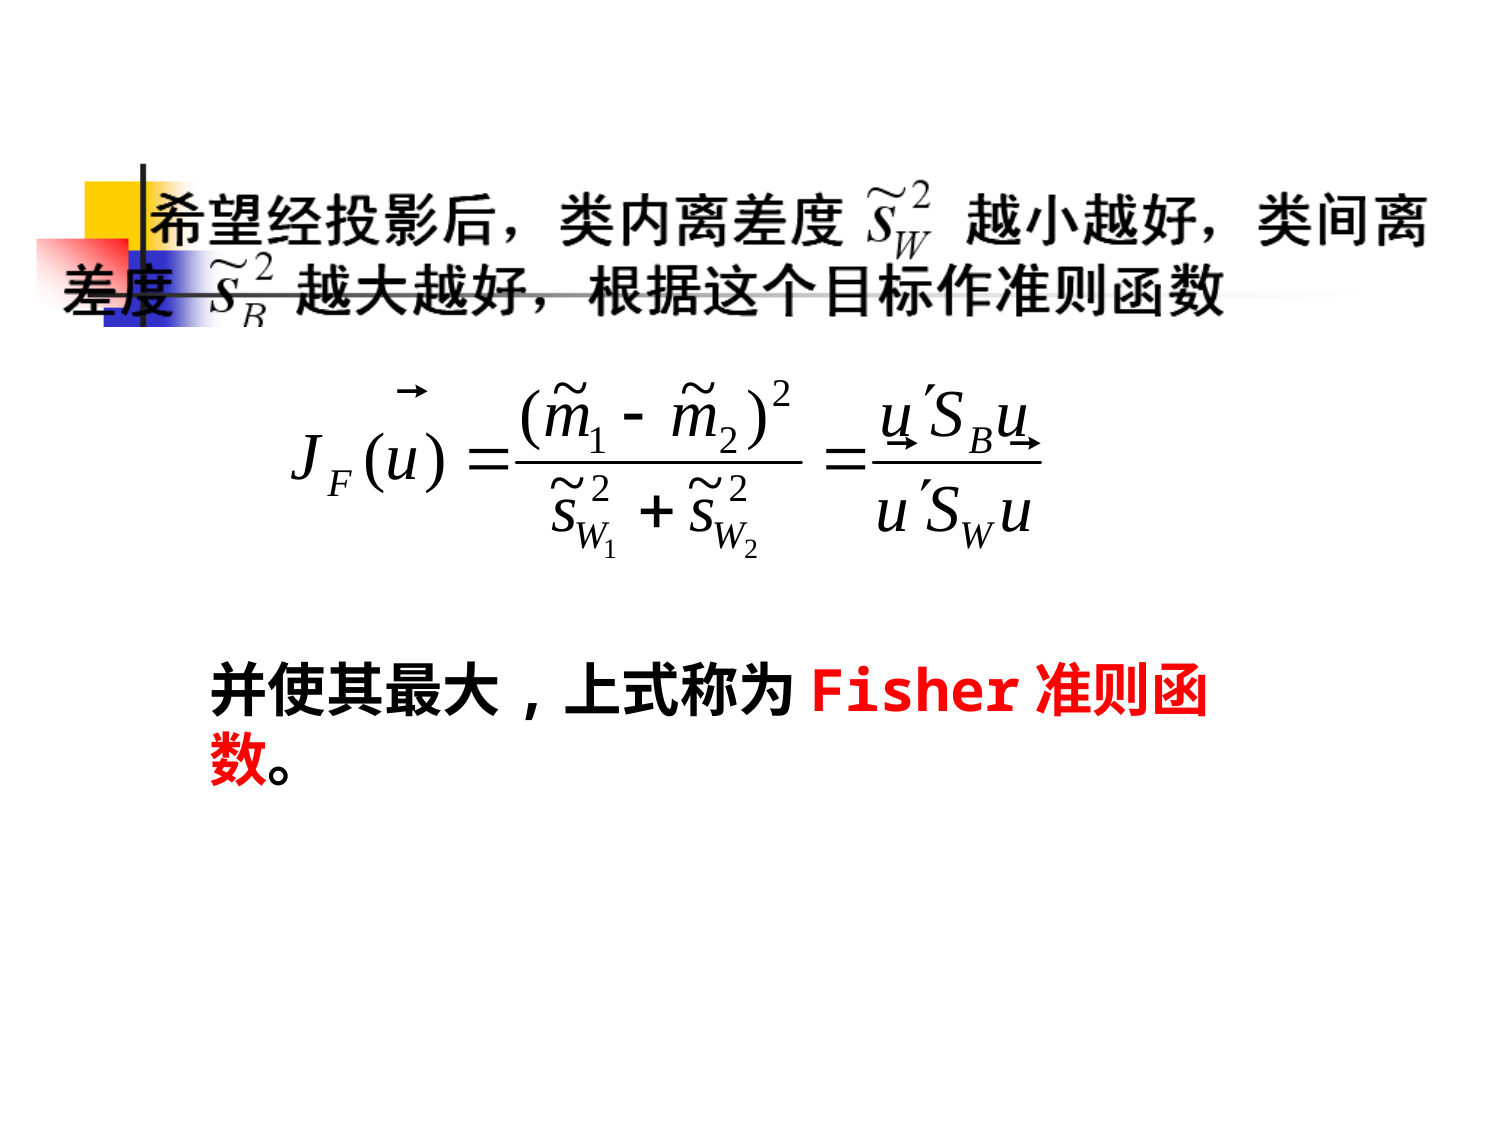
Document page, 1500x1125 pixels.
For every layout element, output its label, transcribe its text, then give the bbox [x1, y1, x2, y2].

picture [28, 144, 1437, 327]
text_box 并使其最大,上式称为Fisher准则函数。 [194, 645, 1270, 800]
picture [277, 361, 1058, 575]
